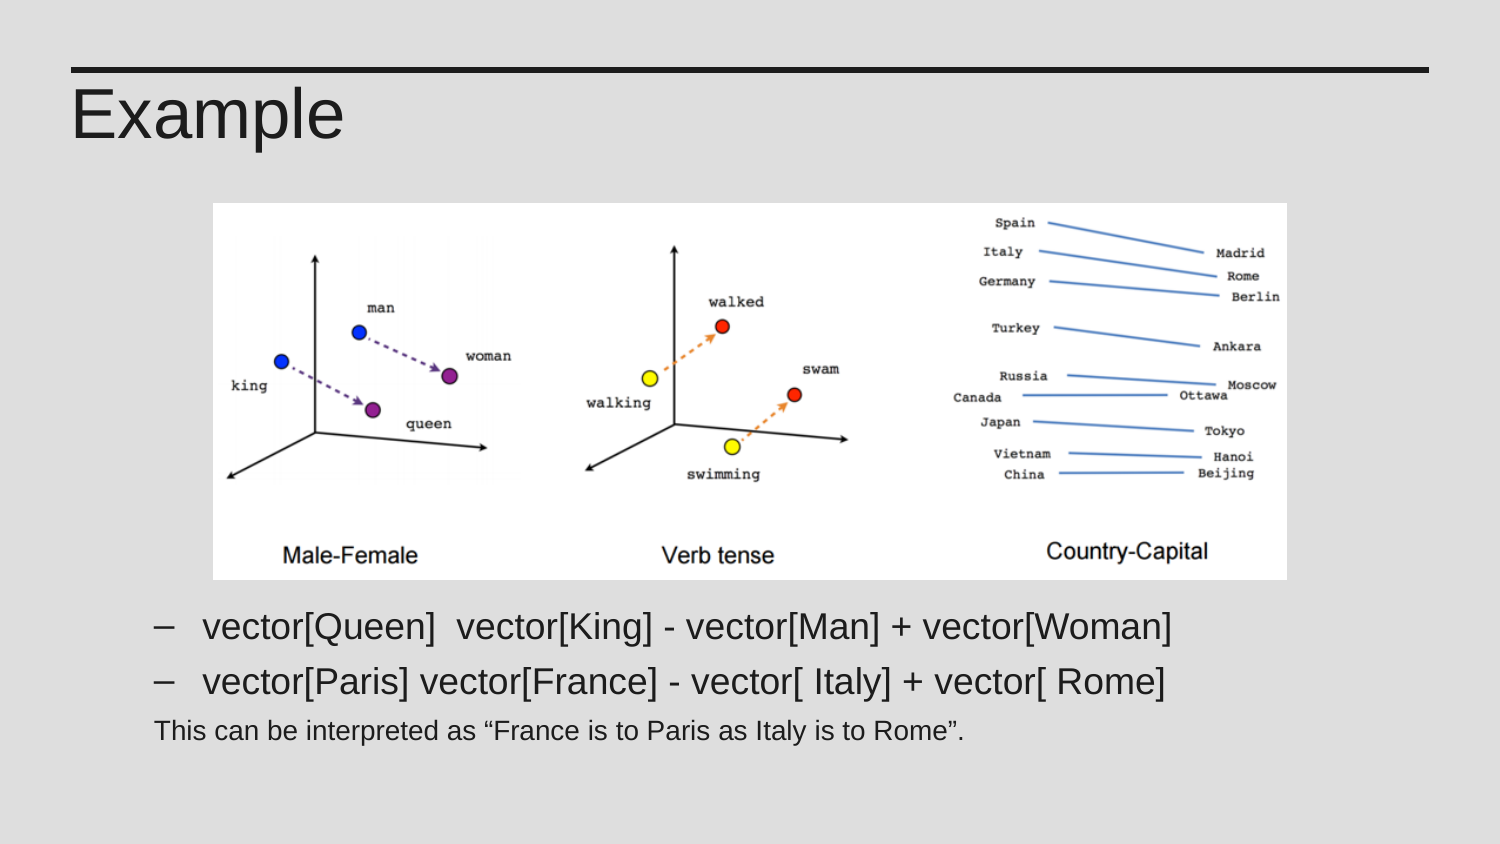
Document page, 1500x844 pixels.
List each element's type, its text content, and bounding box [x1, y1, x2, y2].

picture [213, 203, 1287, 580]
list Example [70, 67, 1430, 183]
